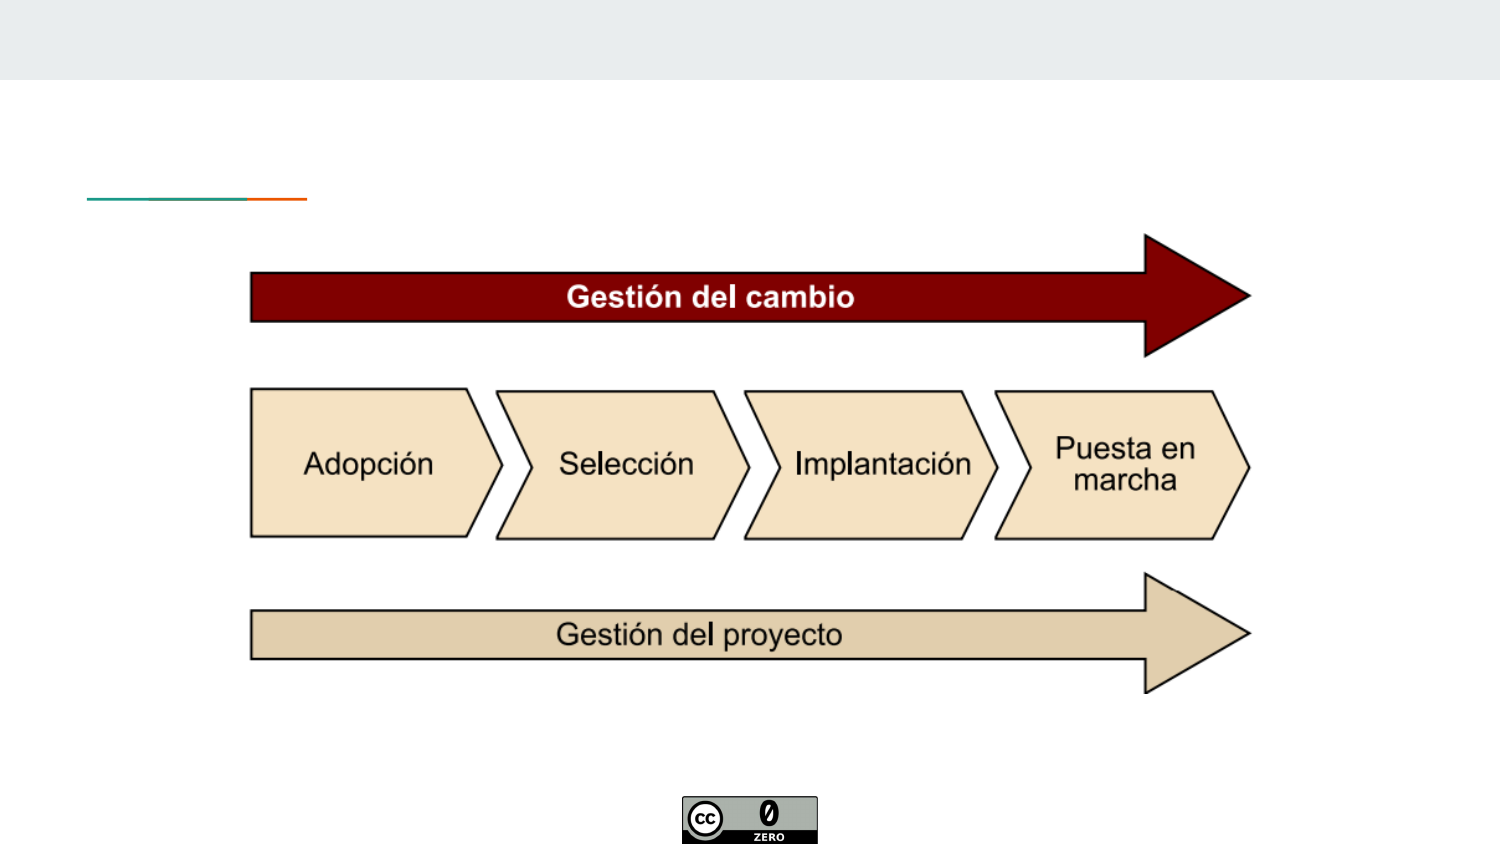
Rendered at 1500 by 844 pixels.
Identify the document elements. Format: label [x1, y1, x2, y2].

picture [246, 232, 1254, 694]
picture [682, 795, 818, 844]
